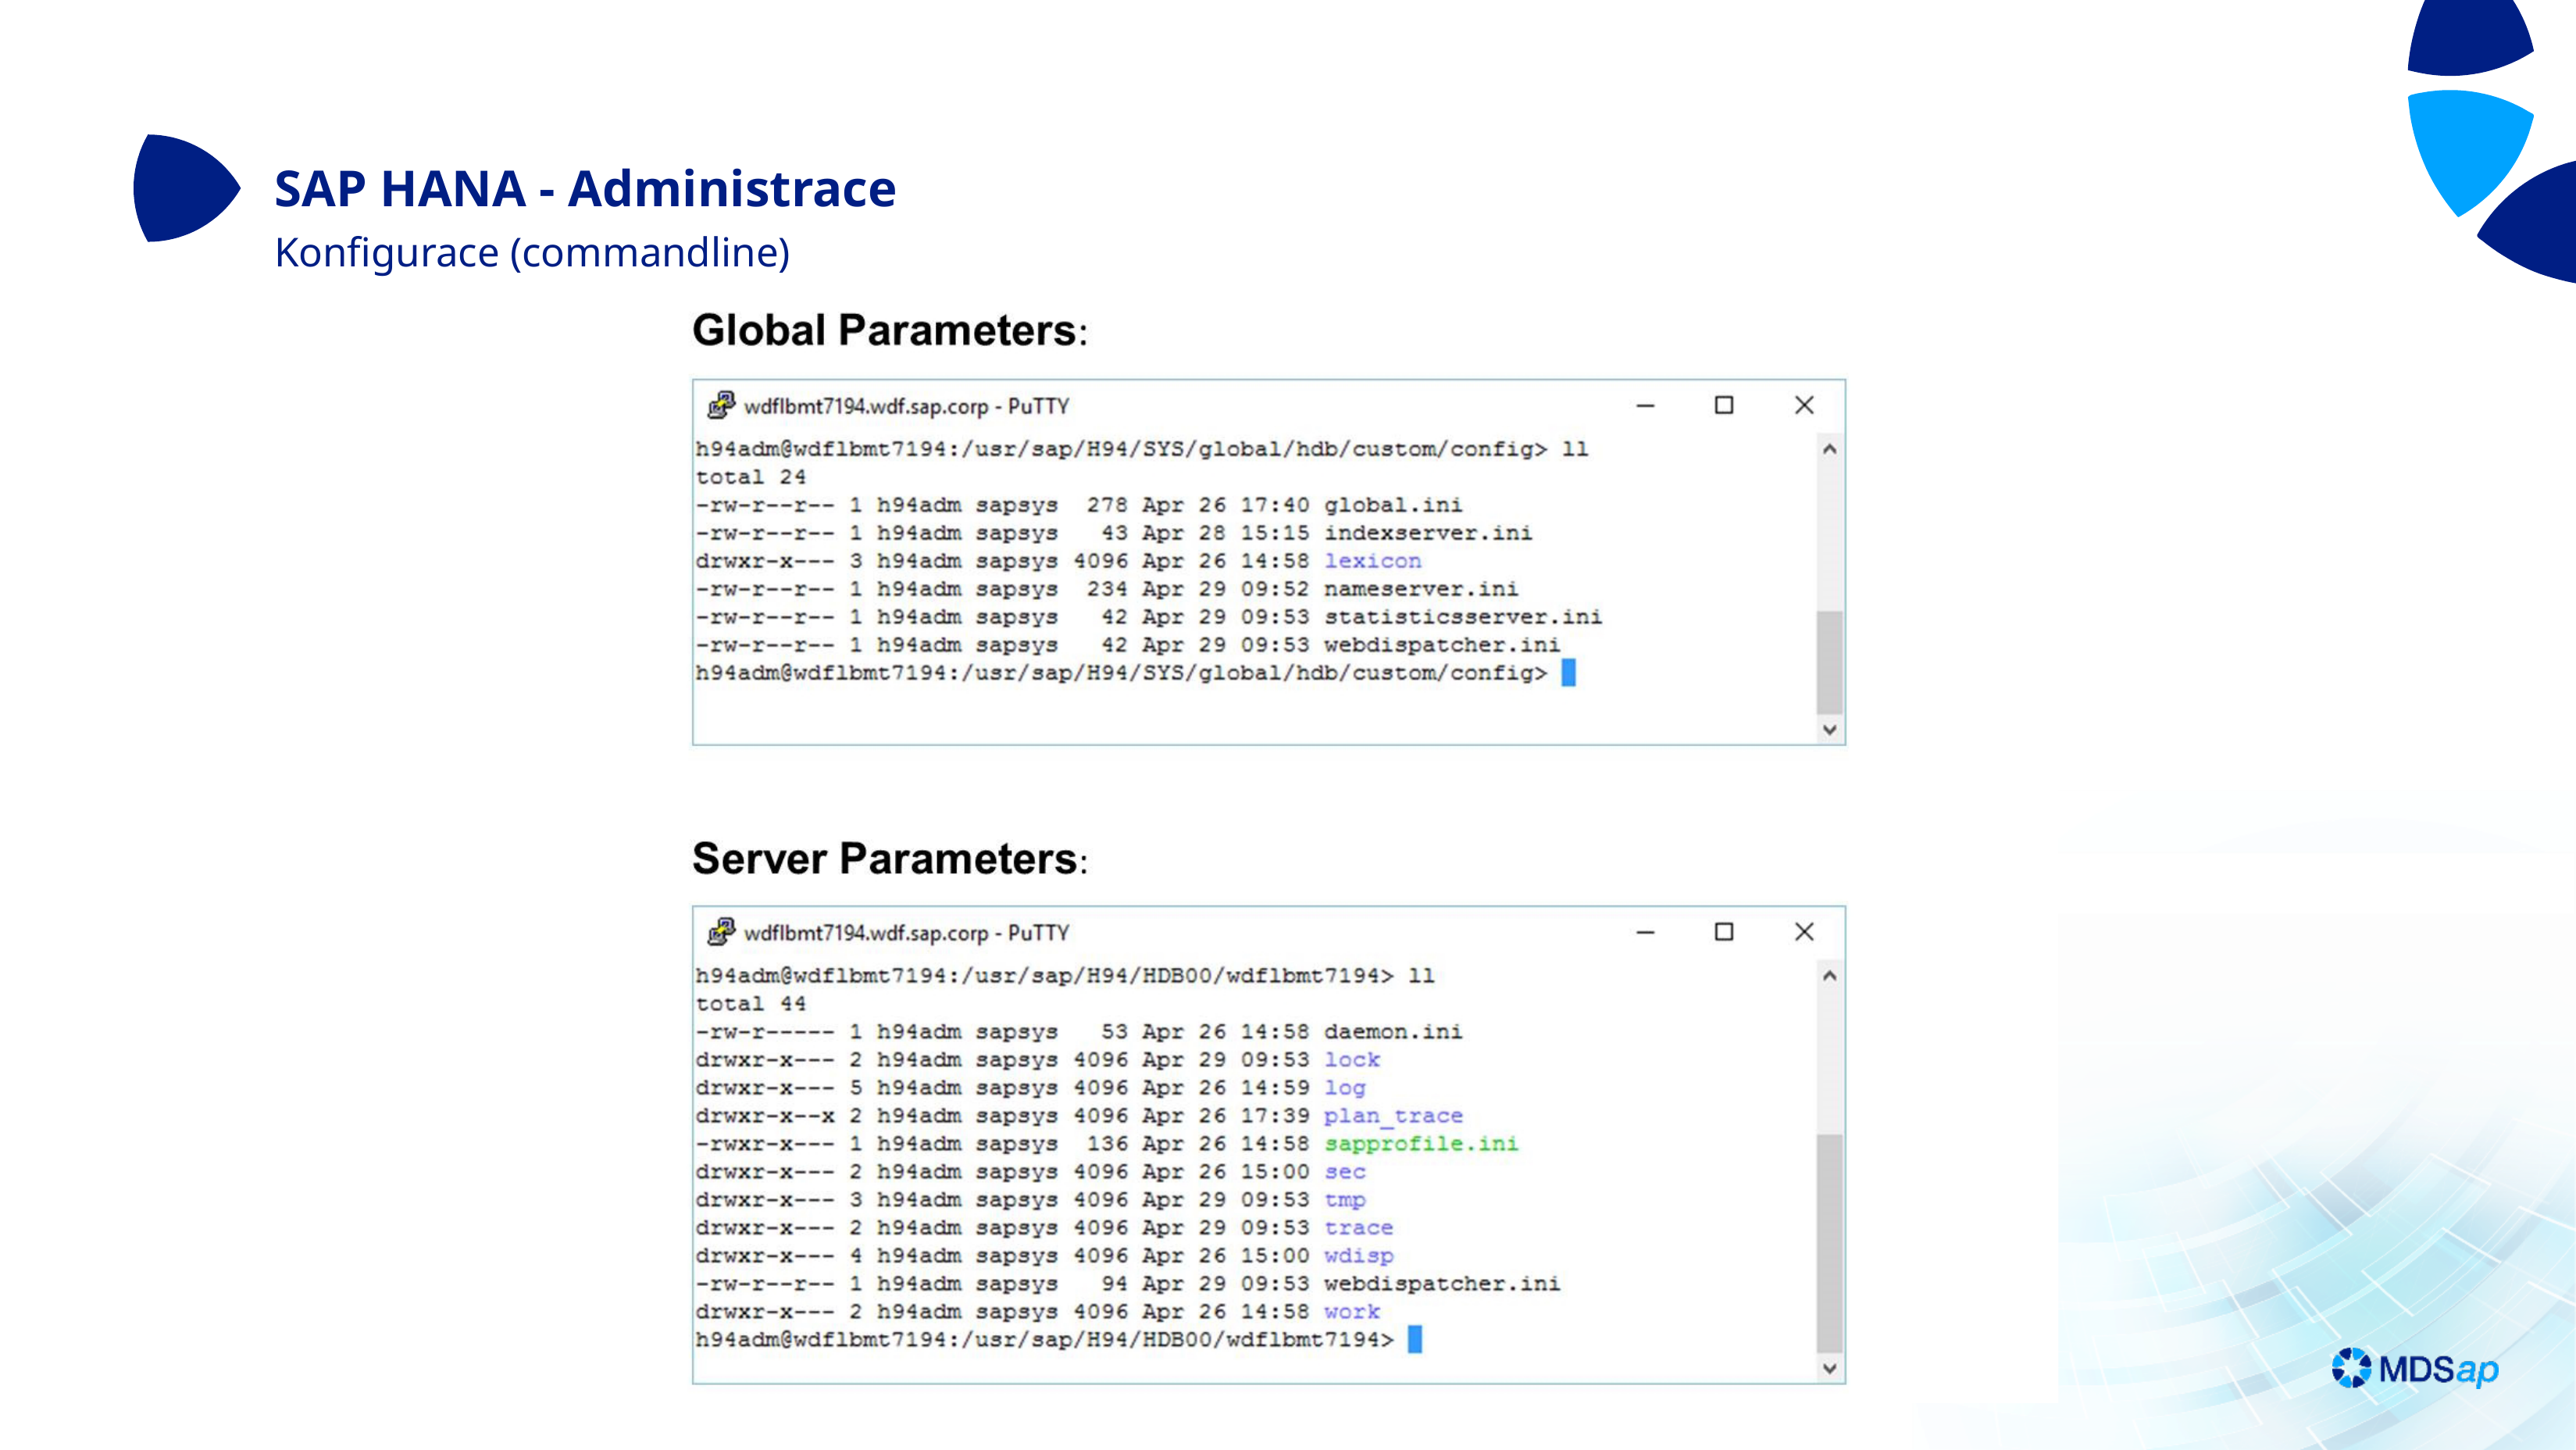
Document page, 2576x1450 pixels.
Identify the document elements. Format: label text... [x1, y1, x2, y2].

picture [478, 301, 2576, 1450]
list SAP HANA - Administrace [262, 158, 2275, 217]
list Konfigurace (commandline) [262, 227, 2275, 305]
